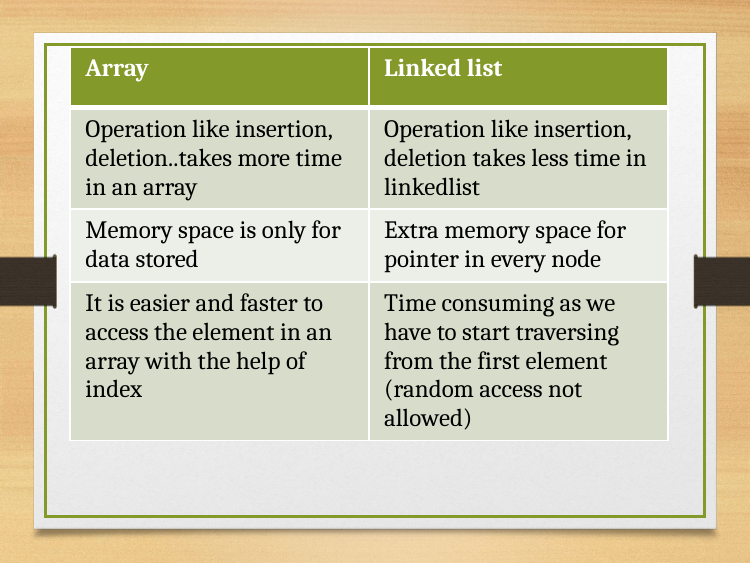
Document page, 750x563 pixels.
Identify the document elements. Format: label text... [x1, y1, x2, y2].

table_cell Memory space is only for data stored [71, 210, 368, 281]
table_cell Operation like insertion, deletion takes less time in linkedlist [370, 110, 667, 208]
table_cell It is easier and faster to access the element in an array with the help of index [71, 283, 368, 440]
table_cell Time consuming as we have to start traversing from the first element (random access not allowed) [370, 283, 667, 440]
table_cell Operation like insertion, deletion..takes more time in an array [71, 110, 368, 208]
table_header Linked list [370, 48, 667, 105]
table_cell Extra memory space for pointer in every node [370, 210, 667, 281]
picture [0, 0, 750, 563]
table_header Array [71, 48, 368, 105]
